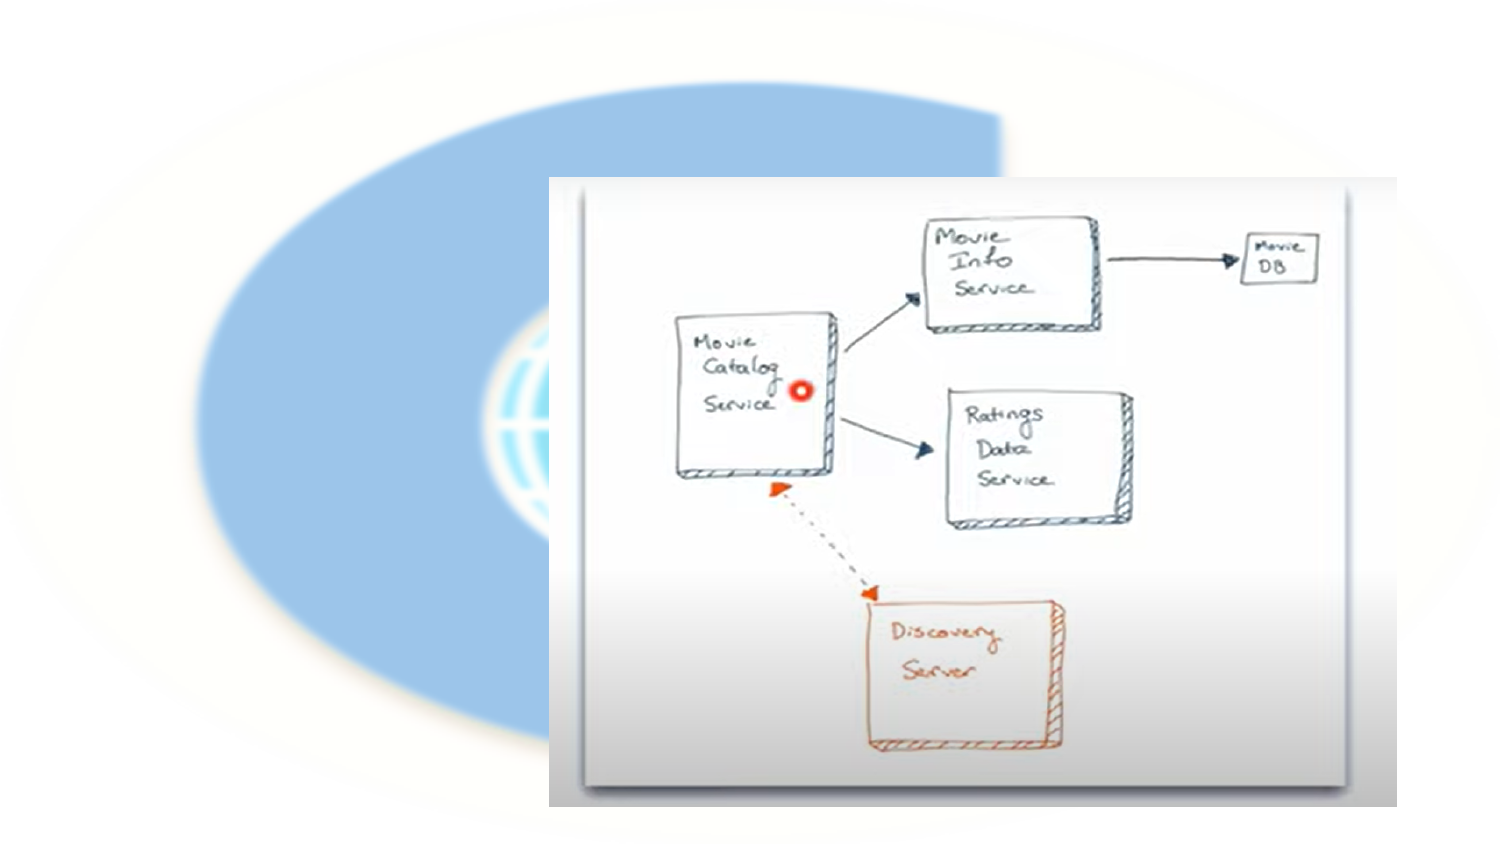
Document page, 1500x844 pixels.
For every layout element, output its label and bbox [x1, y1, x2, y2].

picture [549, 177, 1398, 807]
